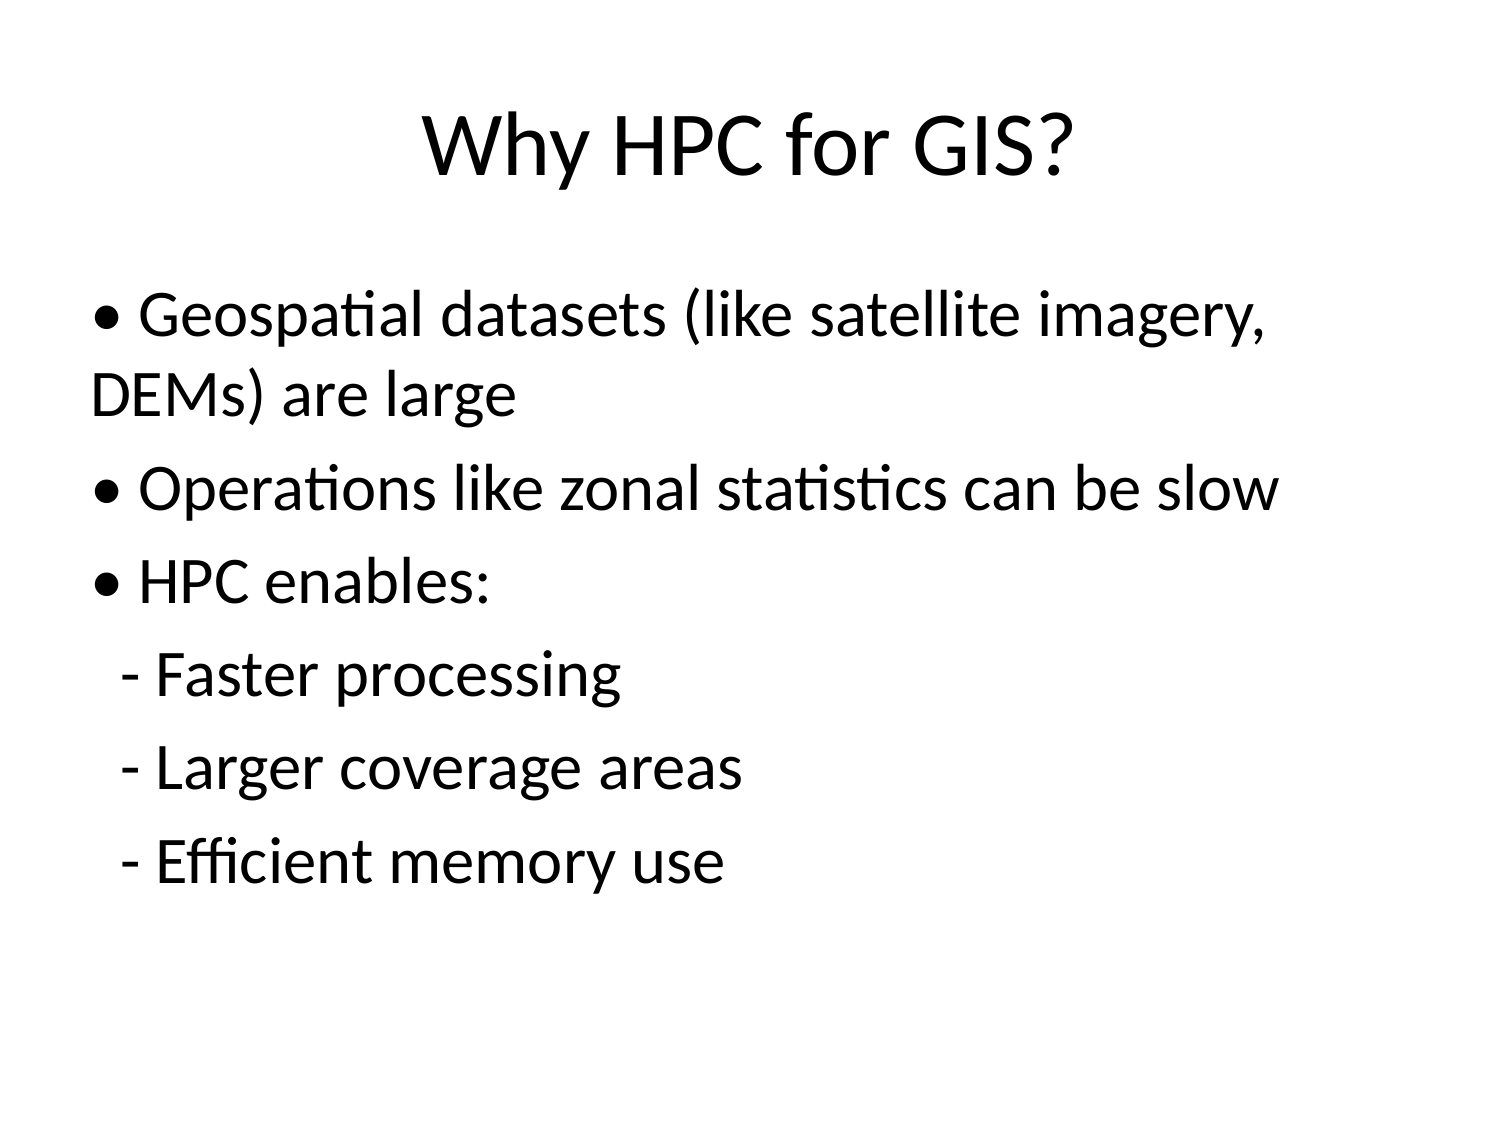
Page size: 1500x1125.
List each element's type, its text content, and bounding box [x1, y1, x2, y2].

list • Geospatial datasets (like satellite imagery, DEMs) are large • Operations like zonal statistics can be slow • HPC enables: - Faster processing - Larger coverage areas - Efficient memory use [75, 262, 1425, 1005]
title Why HPC for GIS? [75, 45, 1425, 233]
